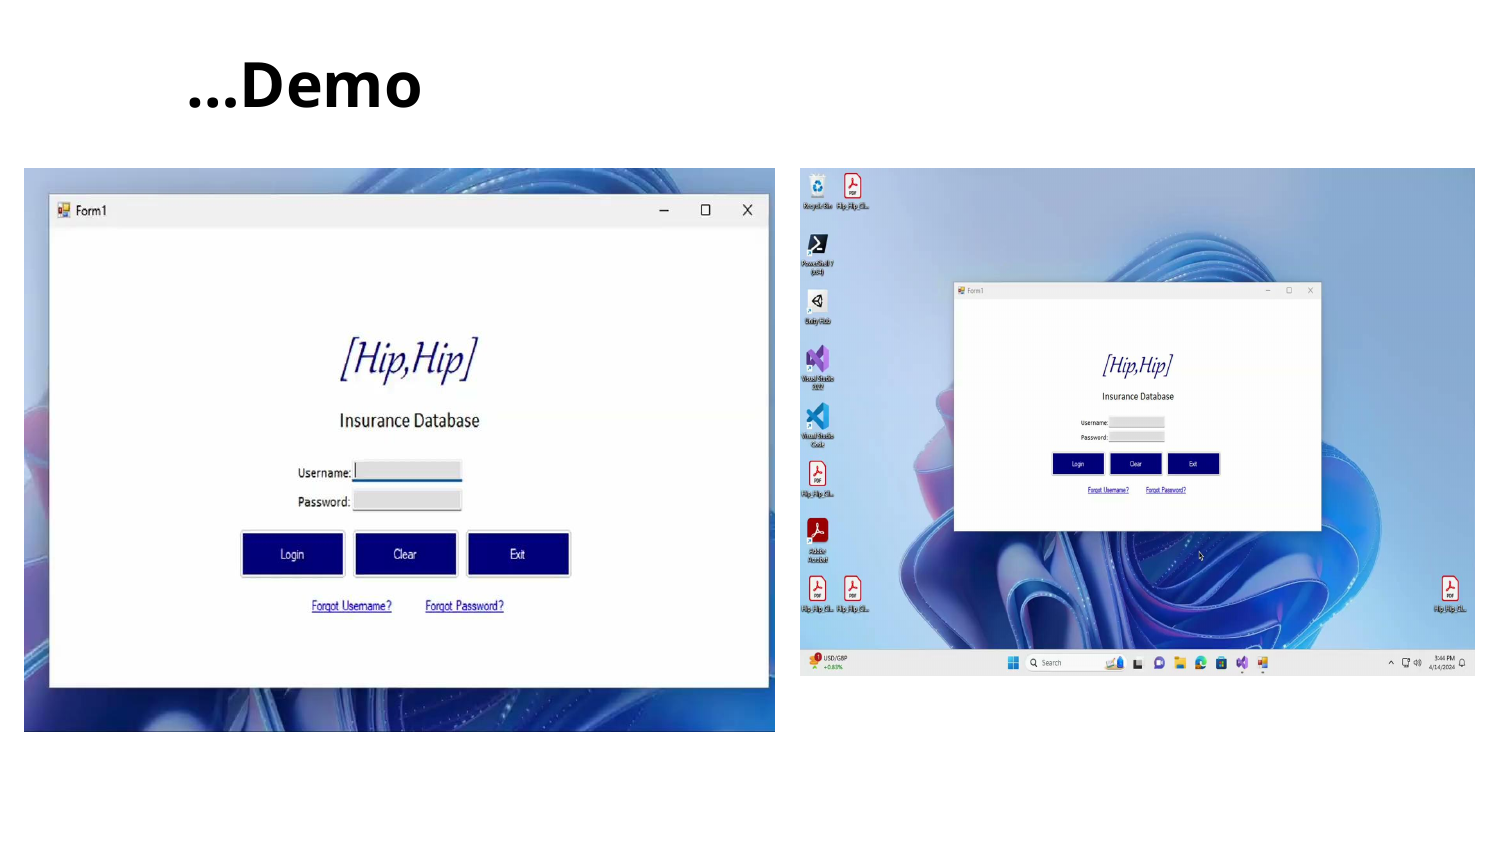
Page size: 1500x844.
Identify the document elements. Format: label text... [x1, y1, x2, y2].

picture [799, 168, 1476, 676]
text_box …Demo [171, 30, 1416, 144]
picture [24, 168, 776, 732]
